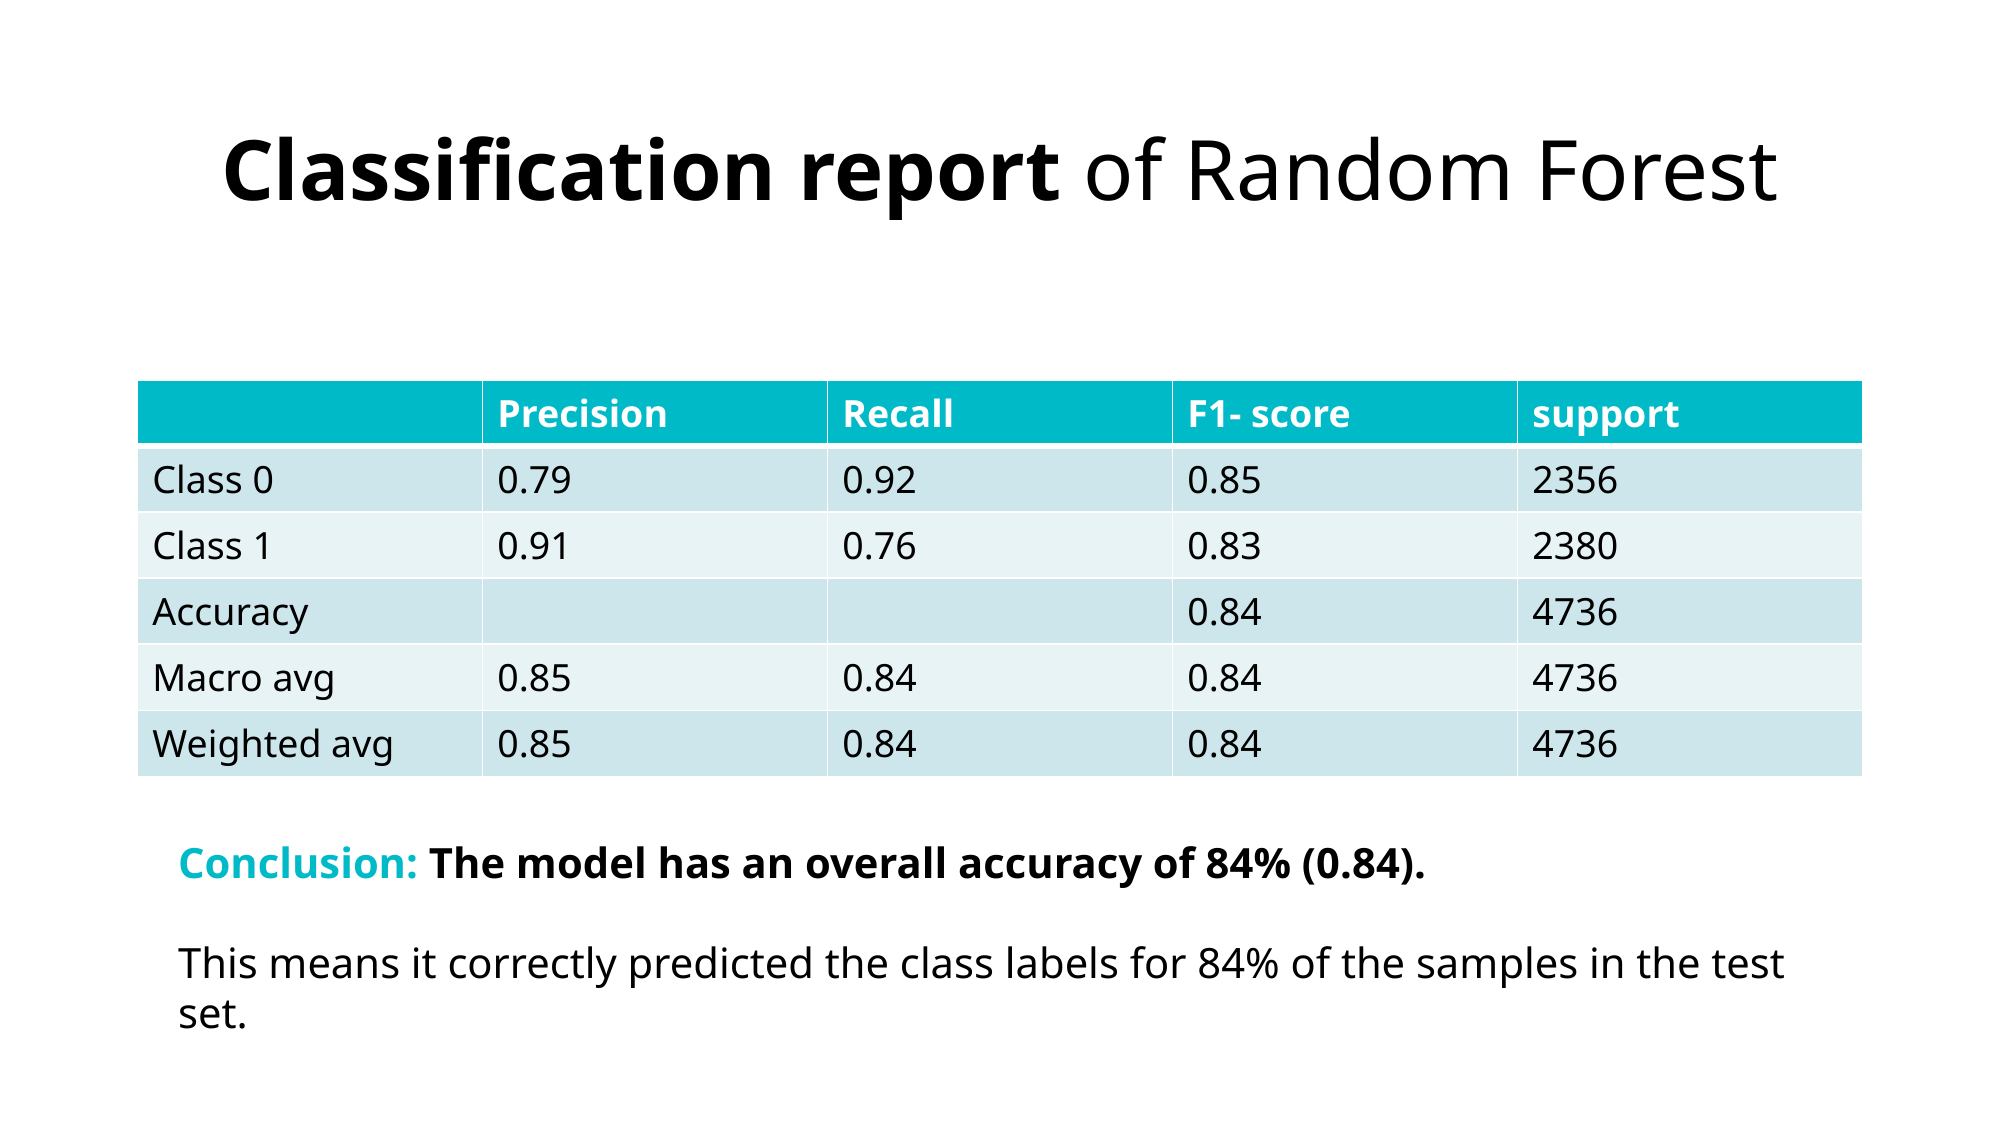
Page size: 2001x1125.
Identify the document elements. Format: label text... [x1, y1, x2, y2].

table_cell Macro avg [138, 645, 482, 710]
table_cell [483, 579, 827, 643]
table_cell 2356 [1518, 449, 1862, 511]
table_cell 4736 [1518, 711, 1862, 776]
table_header Recall [828, 381, 1172, 443]
text_box Conclusion: The model has an overall accuracy of 84% (0.84). This means it correctly predicted the class labels for 84% of the samples in the test set. [163, 829, 1863, 1045]
table_cell 0.84 [1173, 645, 1517, 710]
title Classification report of Random Forest [137, 57, 1863, 276]
table_cell 0.84 [828, 711, 1172, 776]
table_cell 0.92 [828, 449, 1172, 511]
table_header F1- score [1173, 381, 1517, 443]
table_cell 0.85 [1173, 449, 1517, 511]
table_cell 0.83 [1173, 513, 1517, 577]
table_cell 0.84 [1173, 579, 1517, 643]
table_cell 0.85 [483, 645, 827, 710]
table_cell Class 1 [138, 513, 482, 577]
table_cell Weighted avg [138, 711, 482, 776]
table_cell 0.91 [483, 513, 827, 577]
table_cell 0.85 [483, 711, 827, 776]
table_header [138, 381, 482, 443]
table_cell 4736 [1518, 579, 1862, 643]
table_cell [828, 579, 1172, 643]
table_header Precision [483, 381, 827, 443]
table_cell 0.76 [828, 513, 1172, 577]
table_cell 0.84 [828, 645, 1172, 710]
table_cell Accuracy [138, 579, 482, 643]
table_cell 4736 [1518, 645, 1862, 710]
table_cell 0.79 [483, 449, 827, 511]
table_cell 0.84 [1173, 711, 1517, 776]
table_cell Class 0 [138, 449, 482, 511]
table_cell 2380 [1518, 513, 1862, 577]
table_header support [1518, 381, 1862, 443]
